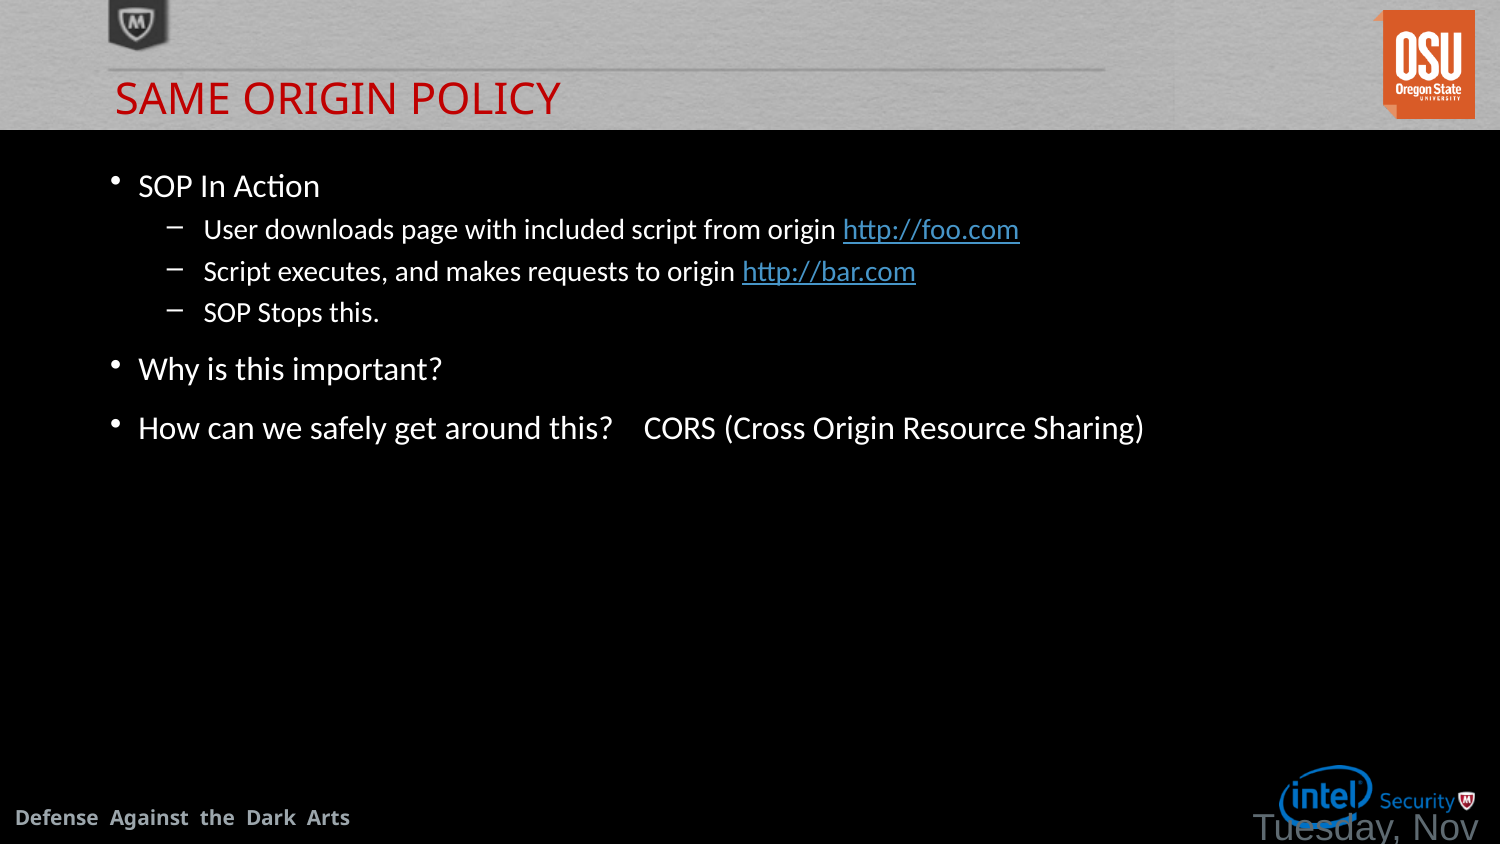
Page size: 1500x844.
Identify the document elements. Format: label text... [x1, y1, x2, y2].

picture [1279, 765, 1475, 795]
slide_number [1237, 795, 1500, 822]
title SAME ORIGIN POLICY [99, 53, 1176, 148]
list SOP In Action User downloads page with included script from origin http://foo.com Script executes, and makes requests to origin http://bar.com SOP Stops this. Why is this important? How can we safely get around this? CORS (Cross Origin Resource Sharing) [94, 159, 1256, 773]
picture [1279, 822, 1475, 829]
picture [1373, 10, 1475, 119]
